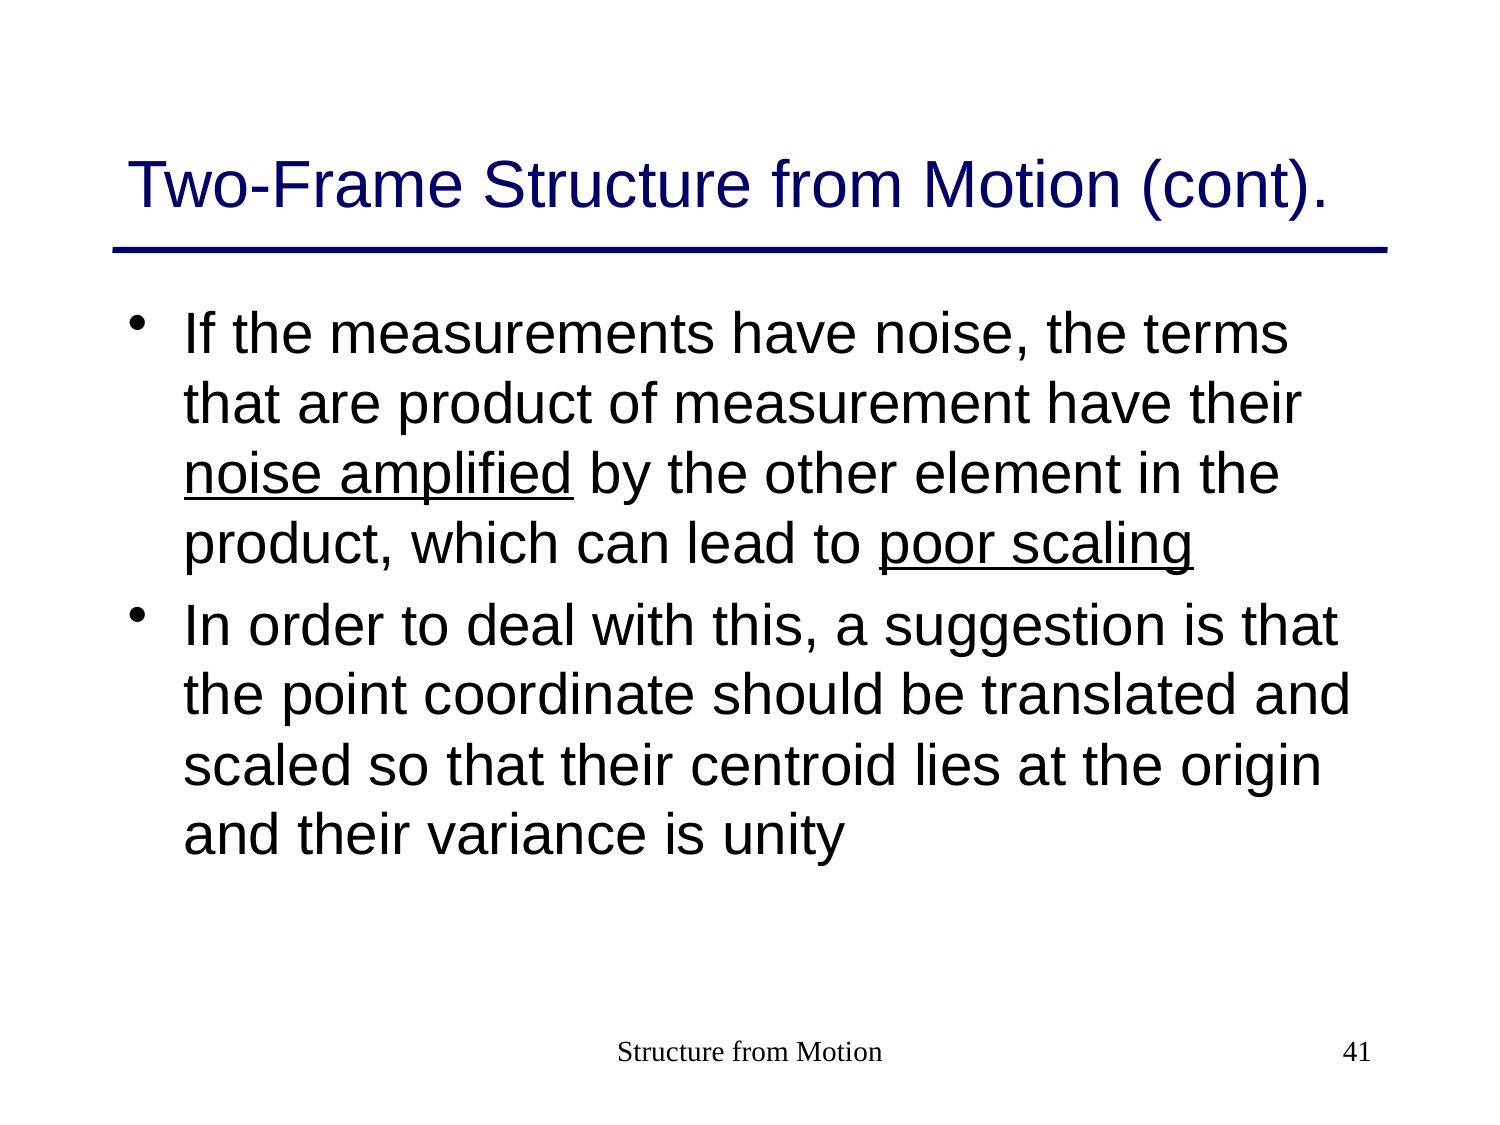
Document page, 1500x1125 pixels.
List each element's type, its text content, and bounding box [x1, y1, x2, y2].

list If the measurements have noise, the terms that are product of measurement have their noise amplified by the other element in the product, which can lead to poor scaling In order to deal with this, a suggestion is that the point coordinate should be translated and scaled so that their centroid lies at the origin and their variance is unity [112, 287, 1388, 1001]
slide_number 41 [1074, 1024, 1388, 1101]
title Two-Frame Structure from Motion (cont). [112, 99, 1388, 263]
footer Structure from Motion [449, 1024, 1051, 1101]
